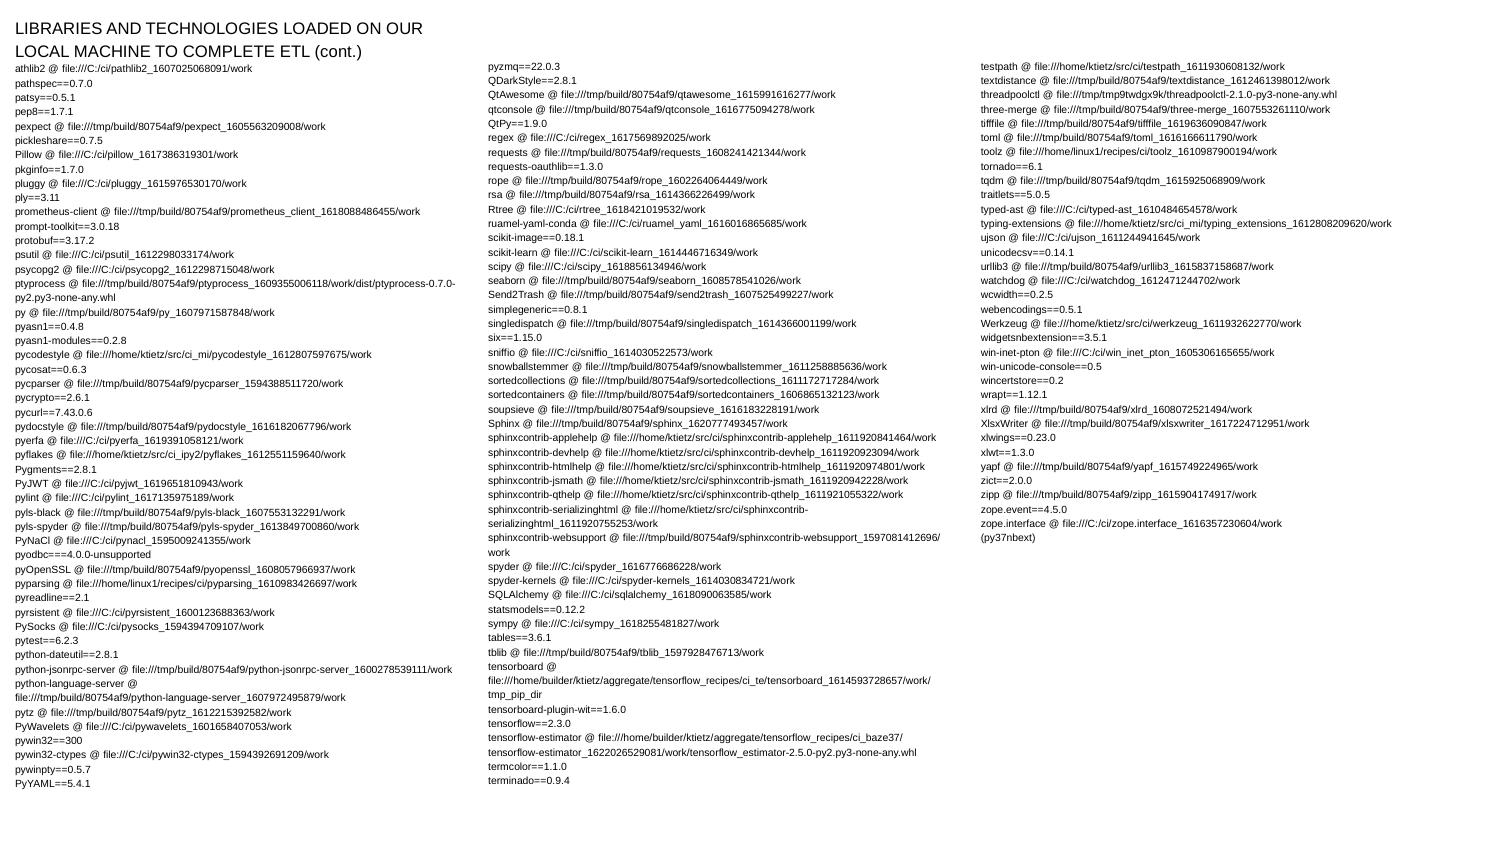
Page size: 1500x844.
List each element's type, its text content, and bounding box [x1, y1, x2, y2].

text_box pyzmq==22.0.3 QDarkStyle==2.8.1 QtAwesome @ file:///tmp/build/80754af9/qtawesome_1615991616277/work qtconsole @ file:///tmp/build/80754af9/qtconsole_1616775094278/work QtPy==1.9.0 regex @ file:///C:/ci/regex_1617569892025/work requests @ file:///tmp/build/80754af9/requests_1608241421344/work requests-oauthlib==1.3.0 rope @ file:///tmp/build/80754af9/rope_1602264064449/work rsa @ file:///tmp/build/80754af9/rsa_1614366226499/work Rtree @ file:///C:/ci/rtree_1618421019532/work ruamel-yaml-conda @ file:///C:/ci/ruamel_yaml_1616016865685/work scikit-image==0.18.1 scikit-learn @ file:///C:/ci/scikit-learn_1614446716349/work scipy @ file:///C:/ci/scipy_1618856134946/work seaborn @ file:///tmp/build/80754af9/seaborn_1608578541026/work Send2Trash @ file:///tmp/build/80754af9/send2trash_1607525499227/work simplegeneric==0.8.1 singledispatch @ file:///tmp/build/80754af9/singledispatch_1614366001199/work six==1.15.0 sniffio @ file:///C:/ci/sniffio_1614030522573/work snowballstemmer @ file:///tmp/build/80754af9/snowballstemmer_1611258885636/work sortedcollections @ file:///tmp/build/80754af9/sortedcollections_1611172717284/work sortedcontainers @ file:///tmp/build/80754af9/sortedcontainers_1606865132123/work soupsieve @ file:///tmp/build/80754af9/soupsieve_1616183228191/work Sphinx @ file:///tmp/build/80754af9/sphinx_1620777493457/work sphinxcontrib-applehelp @ file:///home/ktietz/src/ci/sphinxcontrib-applehelp_1611920841464/work sphinxcontrib-devhelp @ file:///home/ktietz/src/ci/sphinxcontrib-devhelp_1611920923094/work sphinxcontrib-htmlhelp @ file:///home/ktietz/src/ci/sphinxcontrib-htmlhelp_1611920974801/work sphinxcontrib-jsmath @ file:///home/ktietz/src/ci/sphinxcontrib-jsmath_1611920942228/work sphinxcontrib-qthelp @ file:///home/ktietz/src/ci/sphinxcontrib-qthelp_1611921055322/work sphinxcontrib-serializinghtml @ file:///home/ktietz/src/ci/sphinxcontrib-serializinghtml_1611920755253/work sphinxcontrib-websupport @ file:///tmp/build/80754af9/sphinxcontrib-websupport_1597081412696/work spyder @ file:///C:/ci/spyder_1616776686228/work spyder-kernels @ file:///C:/ci/spyder-kernels_1614030834721/work SQLAlchemy @ file:///C:/ci/sqlalchemy_1618090063585/work statsmodels==0.12.2 sympy @ file:///C:/ci/sympy_1618255481827/work tables==3.6.1 tblib @ file:///tmp/build/80754af9/tblib_1597928476713/work tensorboard @ file:///home/builder/ktietz/aggregate/tensorflow_recipes/ci_te/tensorboard_1614593728657/work/tmp_pip_dir tensorboard-plugin-wit==1.6.0 tensorflow==2.3.0 tensorflow-estimator @ file:///home/builder/ktietz/aggregate/tensorflow_recipes/ci_baze37/tensorflow-estimator_1622026529081/work/tensorflow_estimator-2.5.0-py2.py3-none-any.whl termcolor==1.1.0 terminado==0.9.4 [473, 42, 966, 815]
text_box testpath @ file:///home/ktietz/src/ci/testpath_1611930608132/work textdistance @ file:///tmp/build/80754af9/textdistance_1612461398012/work threadpoolctl @ file:///tmp/tmp9twdgx9k/threadpoolctl-2.1.0-py3-none-any.whl three-merge @ file:///tmp/build/80754af9/three-merge_1607553261110/work tifffile @ file:///tmp/build/80754af9/tifffile_1619636090847/work toml @ file:///tmp/build/80754af9/toml_1616166611790/work toolz @ file:///home/linux1/recipes/ci/toolz_1610987900194/work tornado==6.1 tqdm @ file:///tmp/build/80754af9/tqdm_1615925068909/work traitlets==5.0.5 typed-ast @ file:///C:/ci/typed-ast_1610484654578/work typing-extensions @ file:///home/ktietz/src/ci_mi/typing_extensions_1612808209620/work ujson @ file:///C:/ci/ujson_1611244941645/work unicodecsv==0.14.1 urllib3 @ file:///tmp/build/80754af9/urllib3_1615837158687/work watchdog @ file:///C:/ci/watchdog_1612471244702/work wcwidth==0.2.5 webencodings==0.5.1 Werkzeug @ file:///home/ktietz/src/ci/werkzeug_1611932622770/work widgetsnbextension==3.5.1 win-inet-pton @ file:///C:/ci/win_inet_pton_1605306165655/work win-unicode-console==0.5 wincertstore==0.2 wrapt==1.12.1 xlrd @ file:///tmp/build/80754af9/xlrd_1608072521494/work XlsxWriter @ file:///tmp/build/80754af9/xlsxwriter_1617224712951/work xlwings==0.23.0 xlwt==1.3.0 yapf @ file:///tmp/build/80754af9/yapf_1615749224965/work zict==2.0.0 zipp @ file:///tmp/build/80754af9/zipp_1615904174917/work zope.event==4.5.0 zope.interface @ file:///C:/ci/zope.interface_1616357230604/work (py37nbext) [965, 42, 1458, 684]
text_box LIBRARIES AND TECHNOLOGIES LOADED ON OUR LOCAL MACHINE TO COMPLETE ETL (cont.) athlib2 @ file:///C:/ci/pathlib2_1607025068091/work pathspec==0.7.0 patsy==0.5.1 pep8==1.7.1 pexpect @ file:///tmp/build/80754af9/pexpect_1605563209008/work pickleshare==0.7.5 Pillow @ file:///C:/ci/pillow_1617386319301/work pkginfo==1.7.0 pluggy @ file:///C:/ci/pluggy_1615976530170/work ply==3.11 prometheus-client @ file:///tmp/build/80754af9/prometheus_client_1618088486455/work prompt-toolkit==3.0.18 protobuf==3.17.2 psutil @ file:///C:/ci/psutil_1612298033174/work psycopg2 @ file:///C:/ci/psycopg2_1612298715048/work ptyprocess @ file:///tmp/build/80754af9/ptyprocess_1609355006118/work/dist/ptyprocess-0.7.0-py2.py3-none-any.whl py @ file:///tmp/build/80754af9/py_1607971587848/work pyasn1==0.4.8 pyasn1-modules==0.2.8 pycodestyle @ file:///home/ktietz/src/ci_mi/pycodestyle_1612807597675/work pycosat==0.6.3 pycparser @ file:///tmp/build/80754af9/pycparser_1594388511720/work pycrypto==2.6.1 pycurl==7.43.0.6 pydocstyle @ file:///tmp/build/80754af9/pydocstyle_1616182067796/work pyerfa @ file:///C:/ci/pyerfa_1619391058121/work pyflakes @ file:///home/ktietz/src/ci_ipy2/pyflakes_1612551159640/work Pygments==2.8.1 PyJWT @ file:///C:/ci/pyjwt_1619651810943/work pylint @ file:///C:/ci/pylint_1617135975189/work pyls-black @ file:///tmp/build/80754af9/pyls-black_1607553132291/work pyls-spyder @ file:///tmp/build/80754af9/pyls-spyder_1613849700860/work PyNaCl @ file:///C:/ci/pynacl_1595009241355/work pyodbc===4.0.0-unsupported pyOpenSSL @ file:///tmp/build/80754af9/pyopenssl_1608057966937/work pyparsing @ file:///home/linux1/recipes/ci/pyparsing_1610983426697/work pyreadline==2.1 pyrsistent @ file:///C:/ci/pyrsistent_1600123688363/work PySocks @ file:///C:/ci/pysocks_1594394709107/work pytest==6.2.3 python-dateutil==2.8.1 python-jsonrpc-server @ file:///tmp/build/80754af9/python-jsonrpc-server_1600278539111/work python-language-server @ file:///tmp/build/80754af9/python-language-server_1607972495879/work pytz @ file:///tmp/build/80754af9/pytz_1612215392582/work PyWavelets @ file:///C:/ci/pywavelets_1601658407053/work pywin32==300 pywin32-ctypes @ file:///C:/ci/pywin32-ctypes_1594392691209/work pywinpty==0.5.7 PyYAML==5.4.1 [0, 0, 486, 820]
